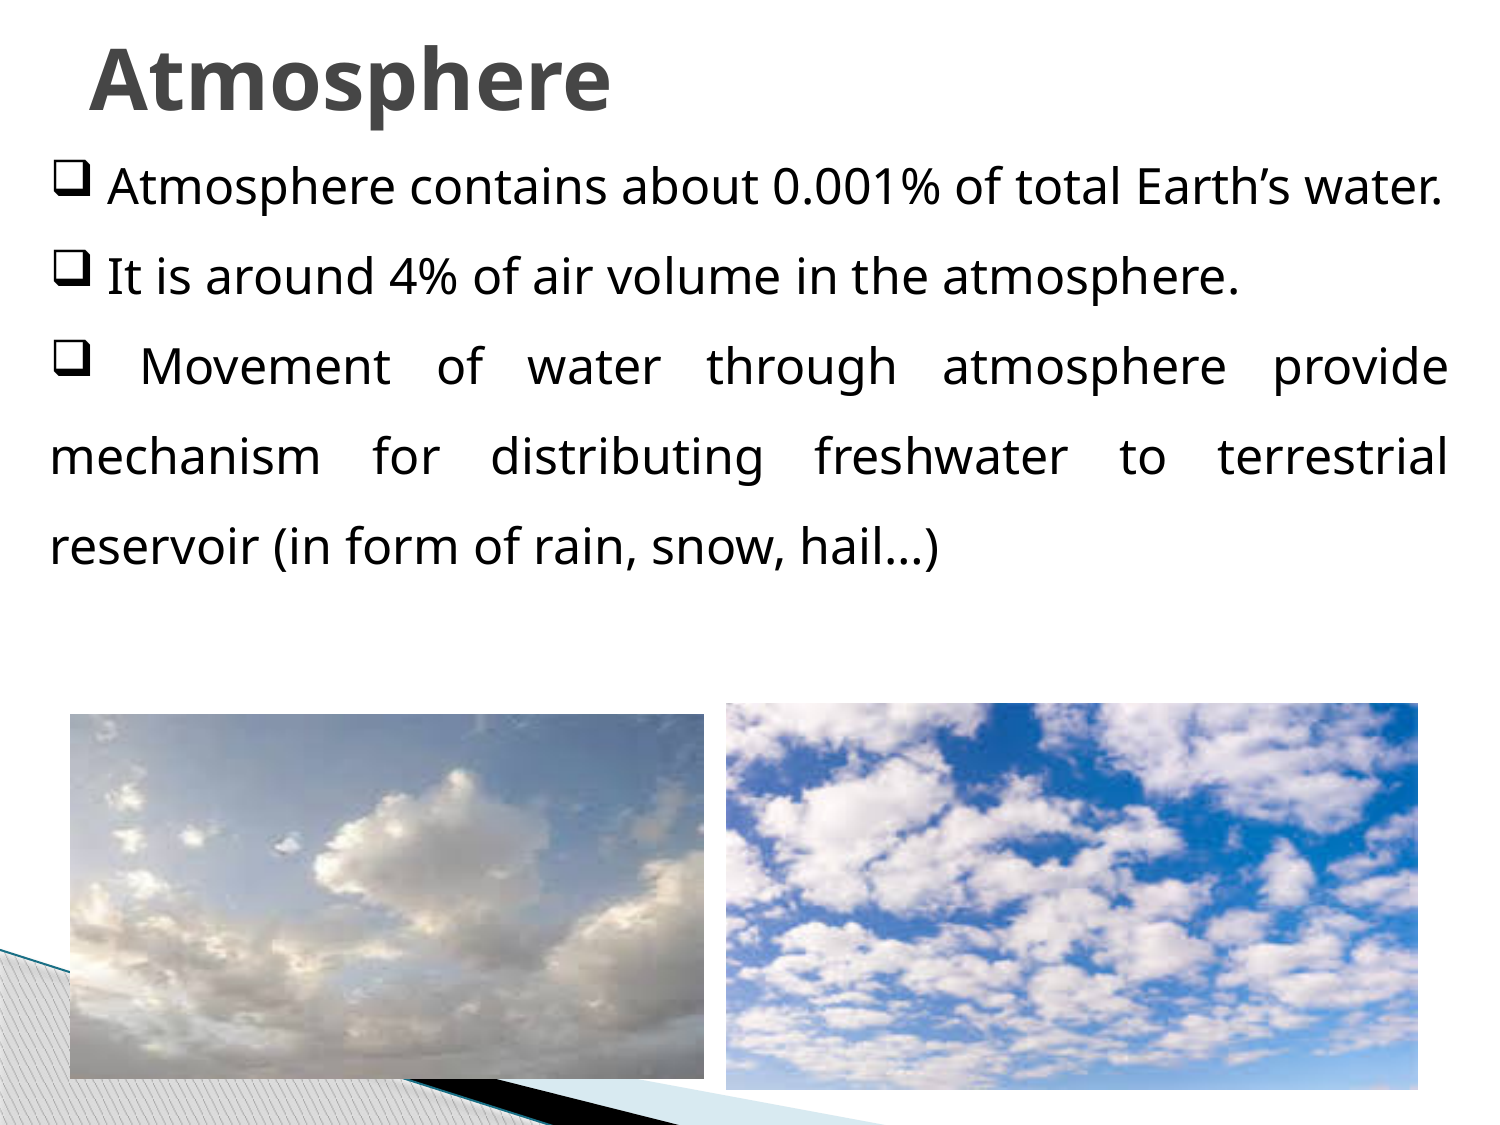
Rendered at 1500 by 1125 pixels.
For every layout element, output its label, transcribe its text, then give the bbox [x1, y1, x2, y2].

picture [726, 702, 1419, 1090]
text_box Atmosphere contains about 0.001% of total Earth’s water. It is around 4% of air volume in the atmosphere. Movement of water through atmosphere provide mechanism for distributing freshwater to terrestrial reservoir (in form of rain, snow, hail…) [35, 117, 1465, 582]
title Atmosphere [75, 11, 821, 117]
picture [70, 714, 704, 1079]
